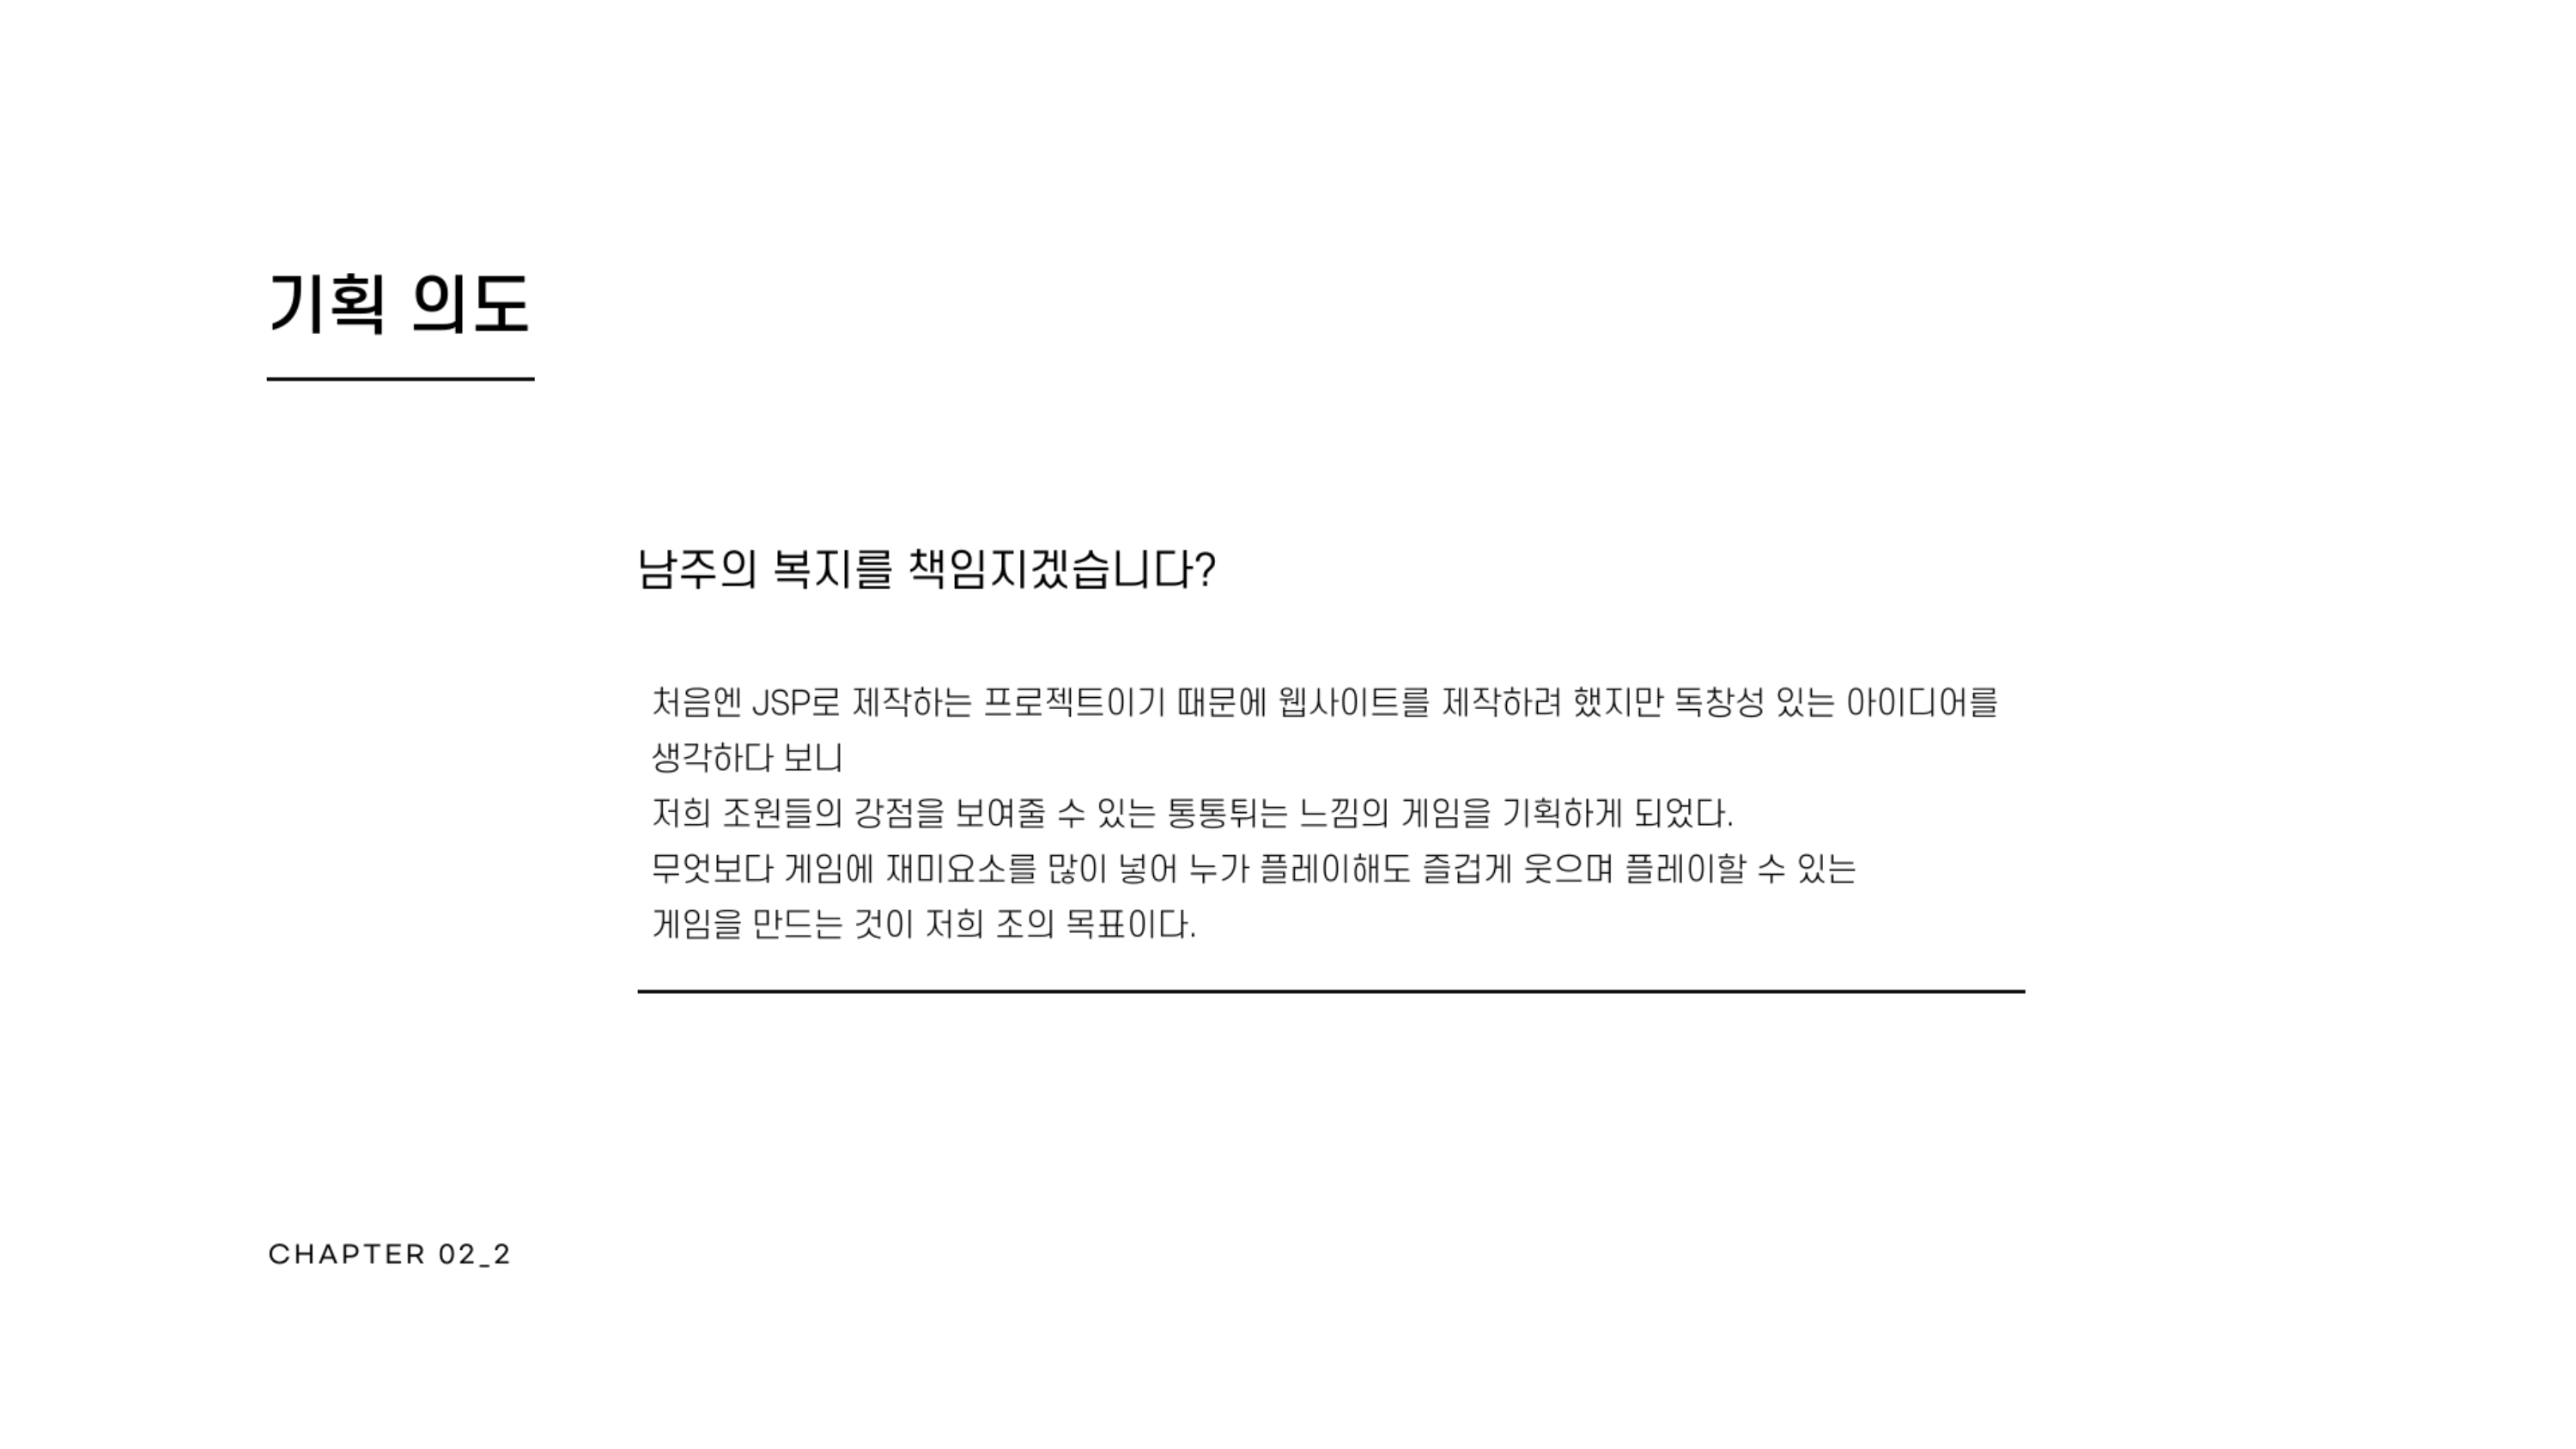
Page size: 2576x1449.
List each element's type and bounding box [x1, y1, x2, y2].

picture [630, 533, 1236, 611]
text_box [266, 372, 535, 386]
text_box [637, 985, 2026, 999]
picture [646, 675, 2014, 963]
picture [264, 1237, 526, 1286]
picture [257, 250, 558, 365]
